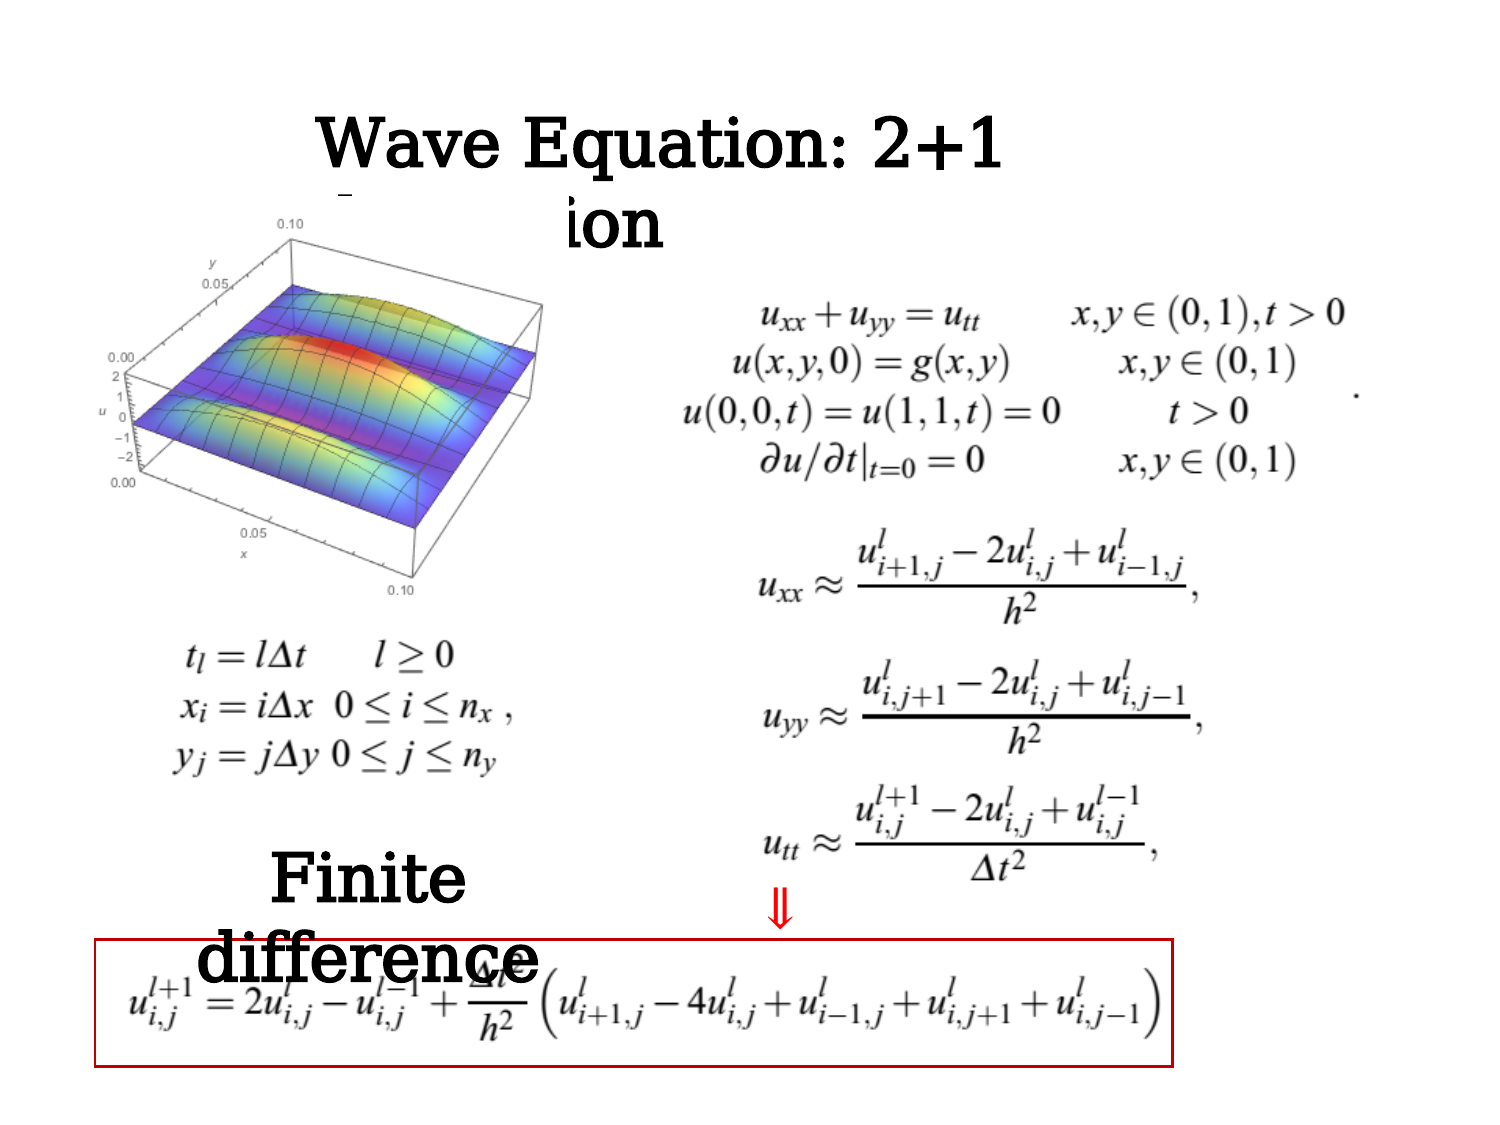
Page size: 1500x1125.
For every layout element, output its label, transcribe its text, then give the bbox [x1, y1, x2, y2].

text_box ⇓ [749, 899, 857, 938]
picture [89, 195, 569, 610]
picture [645, 273, 1371, 497]
text_box Wave Equation: 2+1 dimension [301, 92, 1235, 267]
text_box Finite difference [116, 827, 621, 938]
picture [95, 940, 1172, 1066]
picture [694, 506, 1235, 890]
picture [120, 620, 544, 790]
